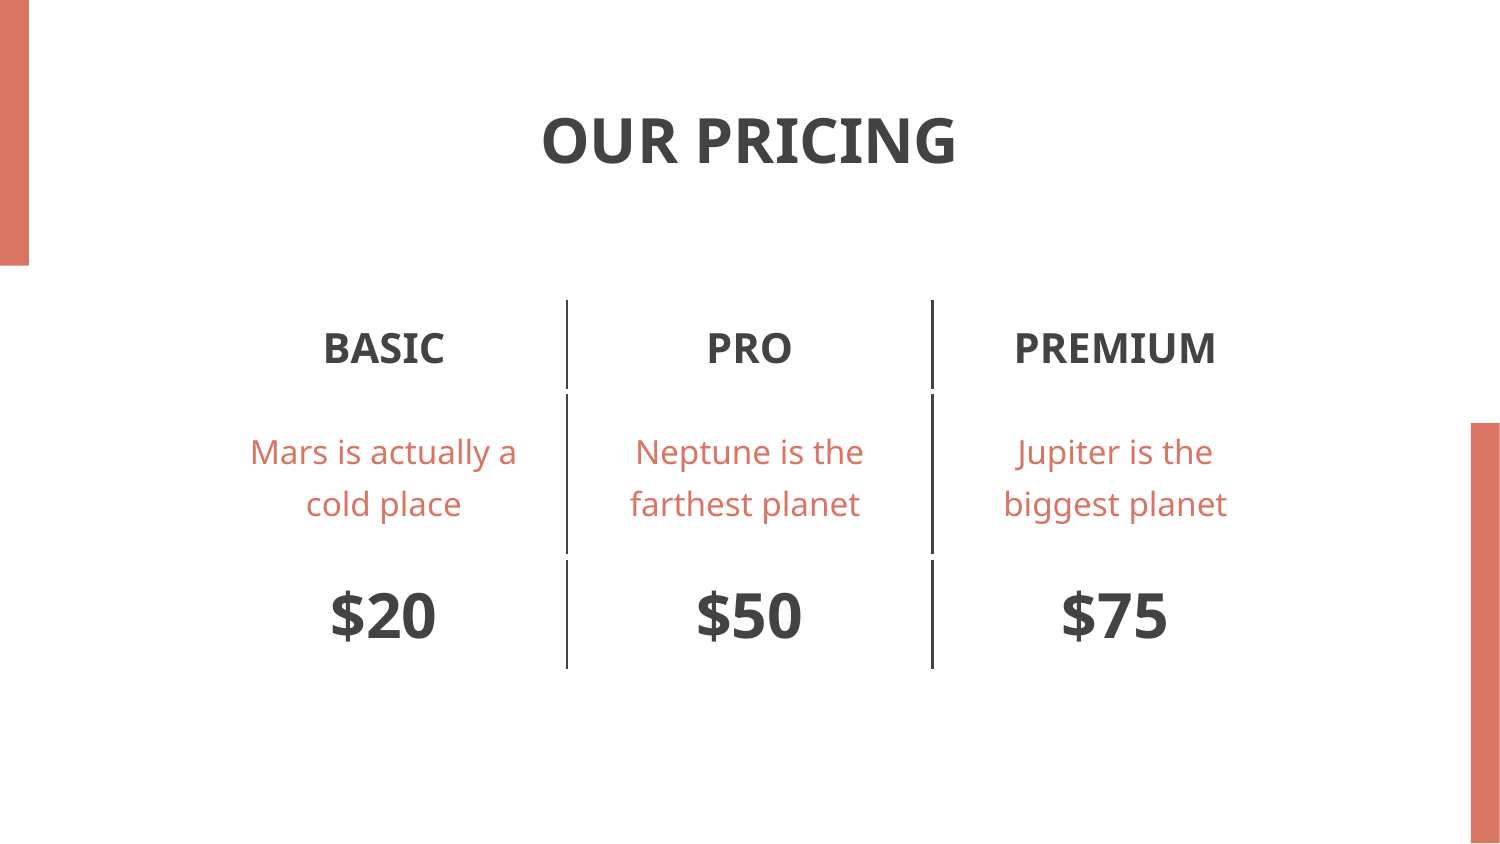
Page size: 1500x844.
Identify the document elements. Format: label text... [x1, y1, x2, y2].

table_cell $20 [204, 560, 566, 669]
table_header BASIC [204, 305, 566, 389]
table_header PREMIUM [934, 305, 1296, 389]
table_header PRO [568, 305, 931, 389]
table_cell Neptune is the farthest planet [568, 394, 931, 554]
table_cell Mars is actually a cold place [204, 394, 566, 554]
table_cell $50 [568, 560, 931, 669]
table_cell Jupiter is the biggest planet [934, 394, 1296, 554]
title OUR PRICING [418, 80, 1081, 198]
table_cell $75 [934, 560, 1296, 669]
